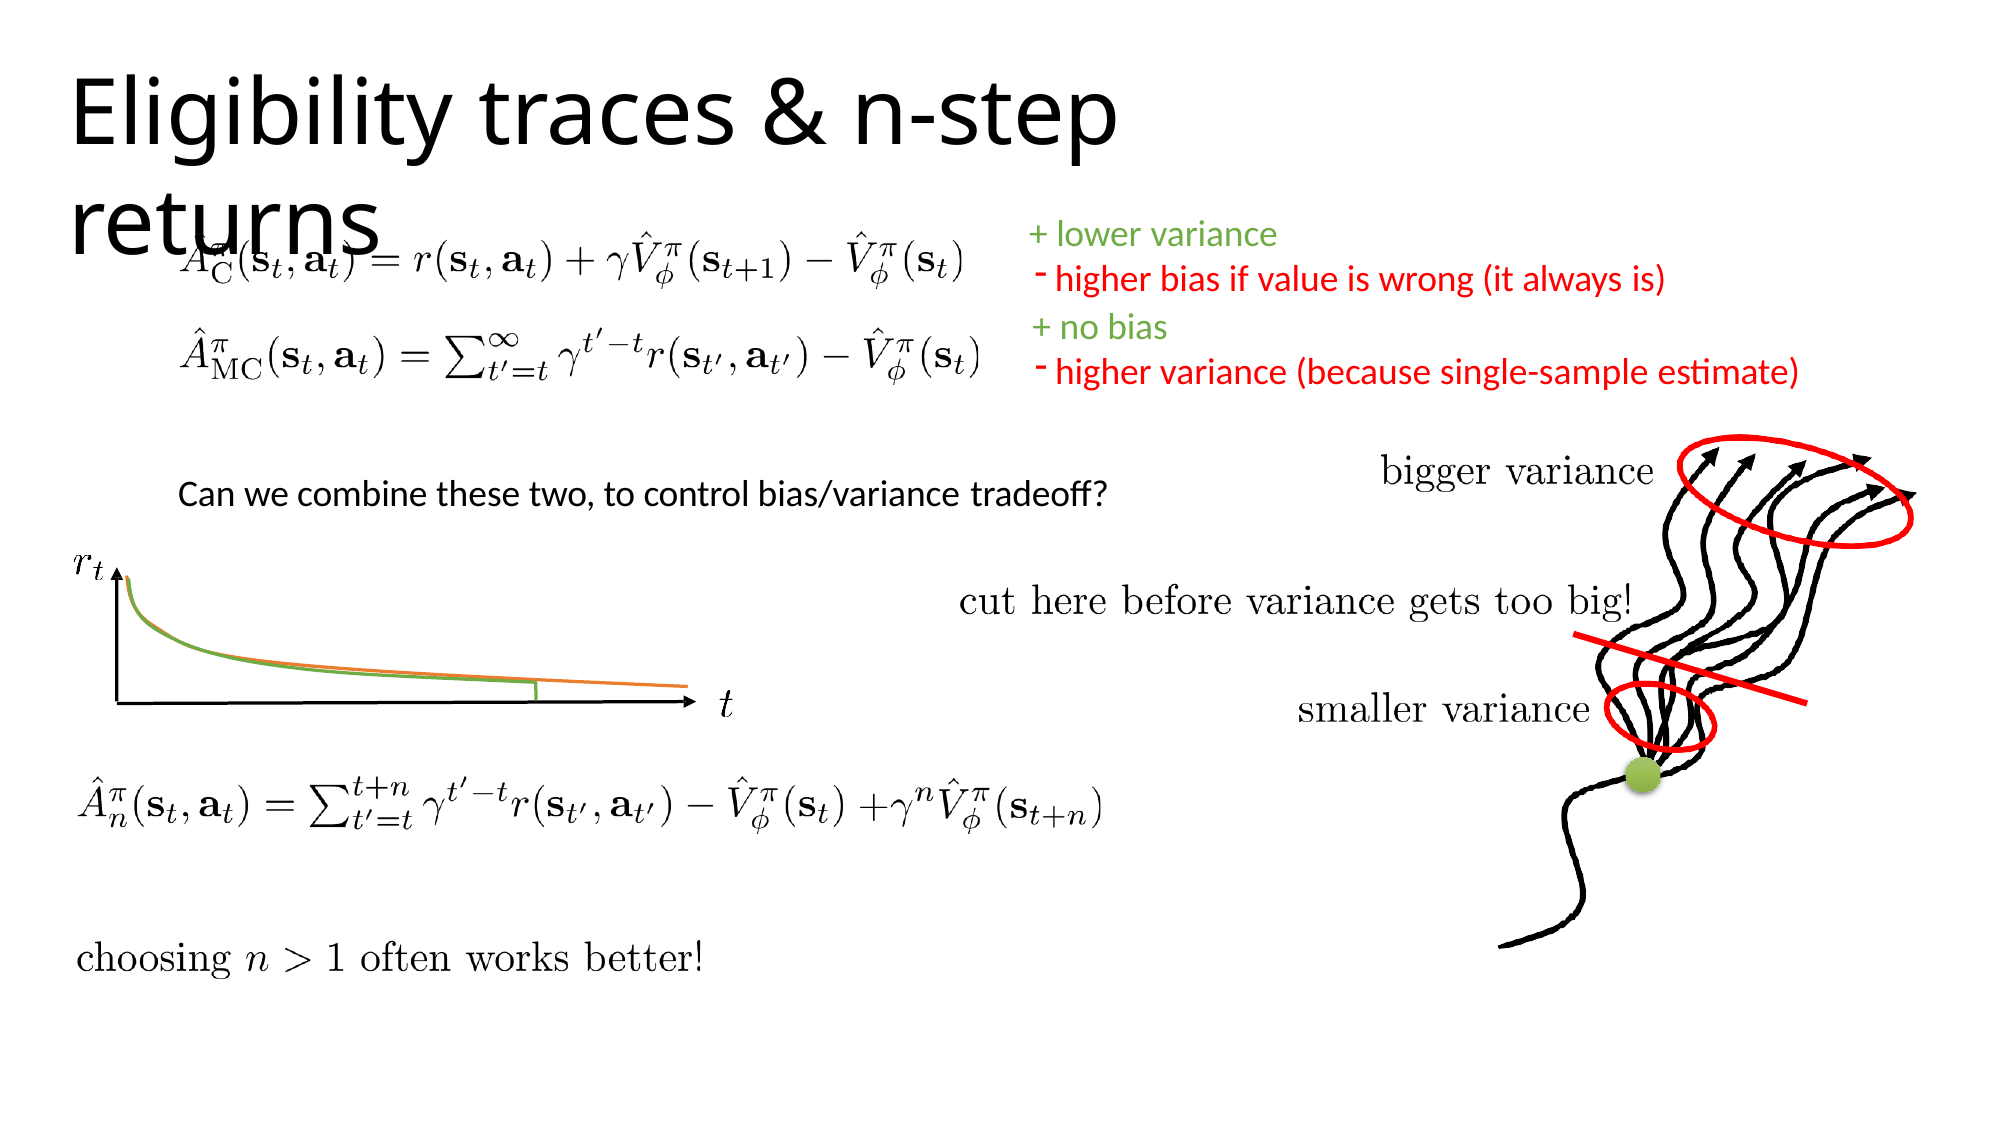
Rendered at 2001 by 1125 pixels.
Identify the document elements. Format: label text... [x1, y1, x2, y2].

text_box [1497, 434, 1917, 949]
text_box [77, 776, 843, 834]
text_box [128, 578, 536, 700]
text_box [126, 575, 688, 687]
text_box [116, 695, 697, 708]
text_box [1625, 757, 1661, 792]
text_box [77, 940, 701, 979]
text_box + lower variance higher bias if value is wrong (it always is) + no bias higher variance (because single-sample estimate) Can we combine these two, to control bias/variance tradeoff? [176, 207, 1808, 514]
text_box [719, 690, 733, 717]
text_box [73, 554, 103, 580]
text_box [110, 567, 124, 702]
text_box [1615, 750, 1670, 804]
text_box [1380, 454, 1653, 492]
title Eligibility traces & n-step returns [66, 50, 1267, 273]
text_box [960, 583, 1630, 622]
text_box [859, 778, 1101, 834]
text_box [1299, 692, 1589, 722]
